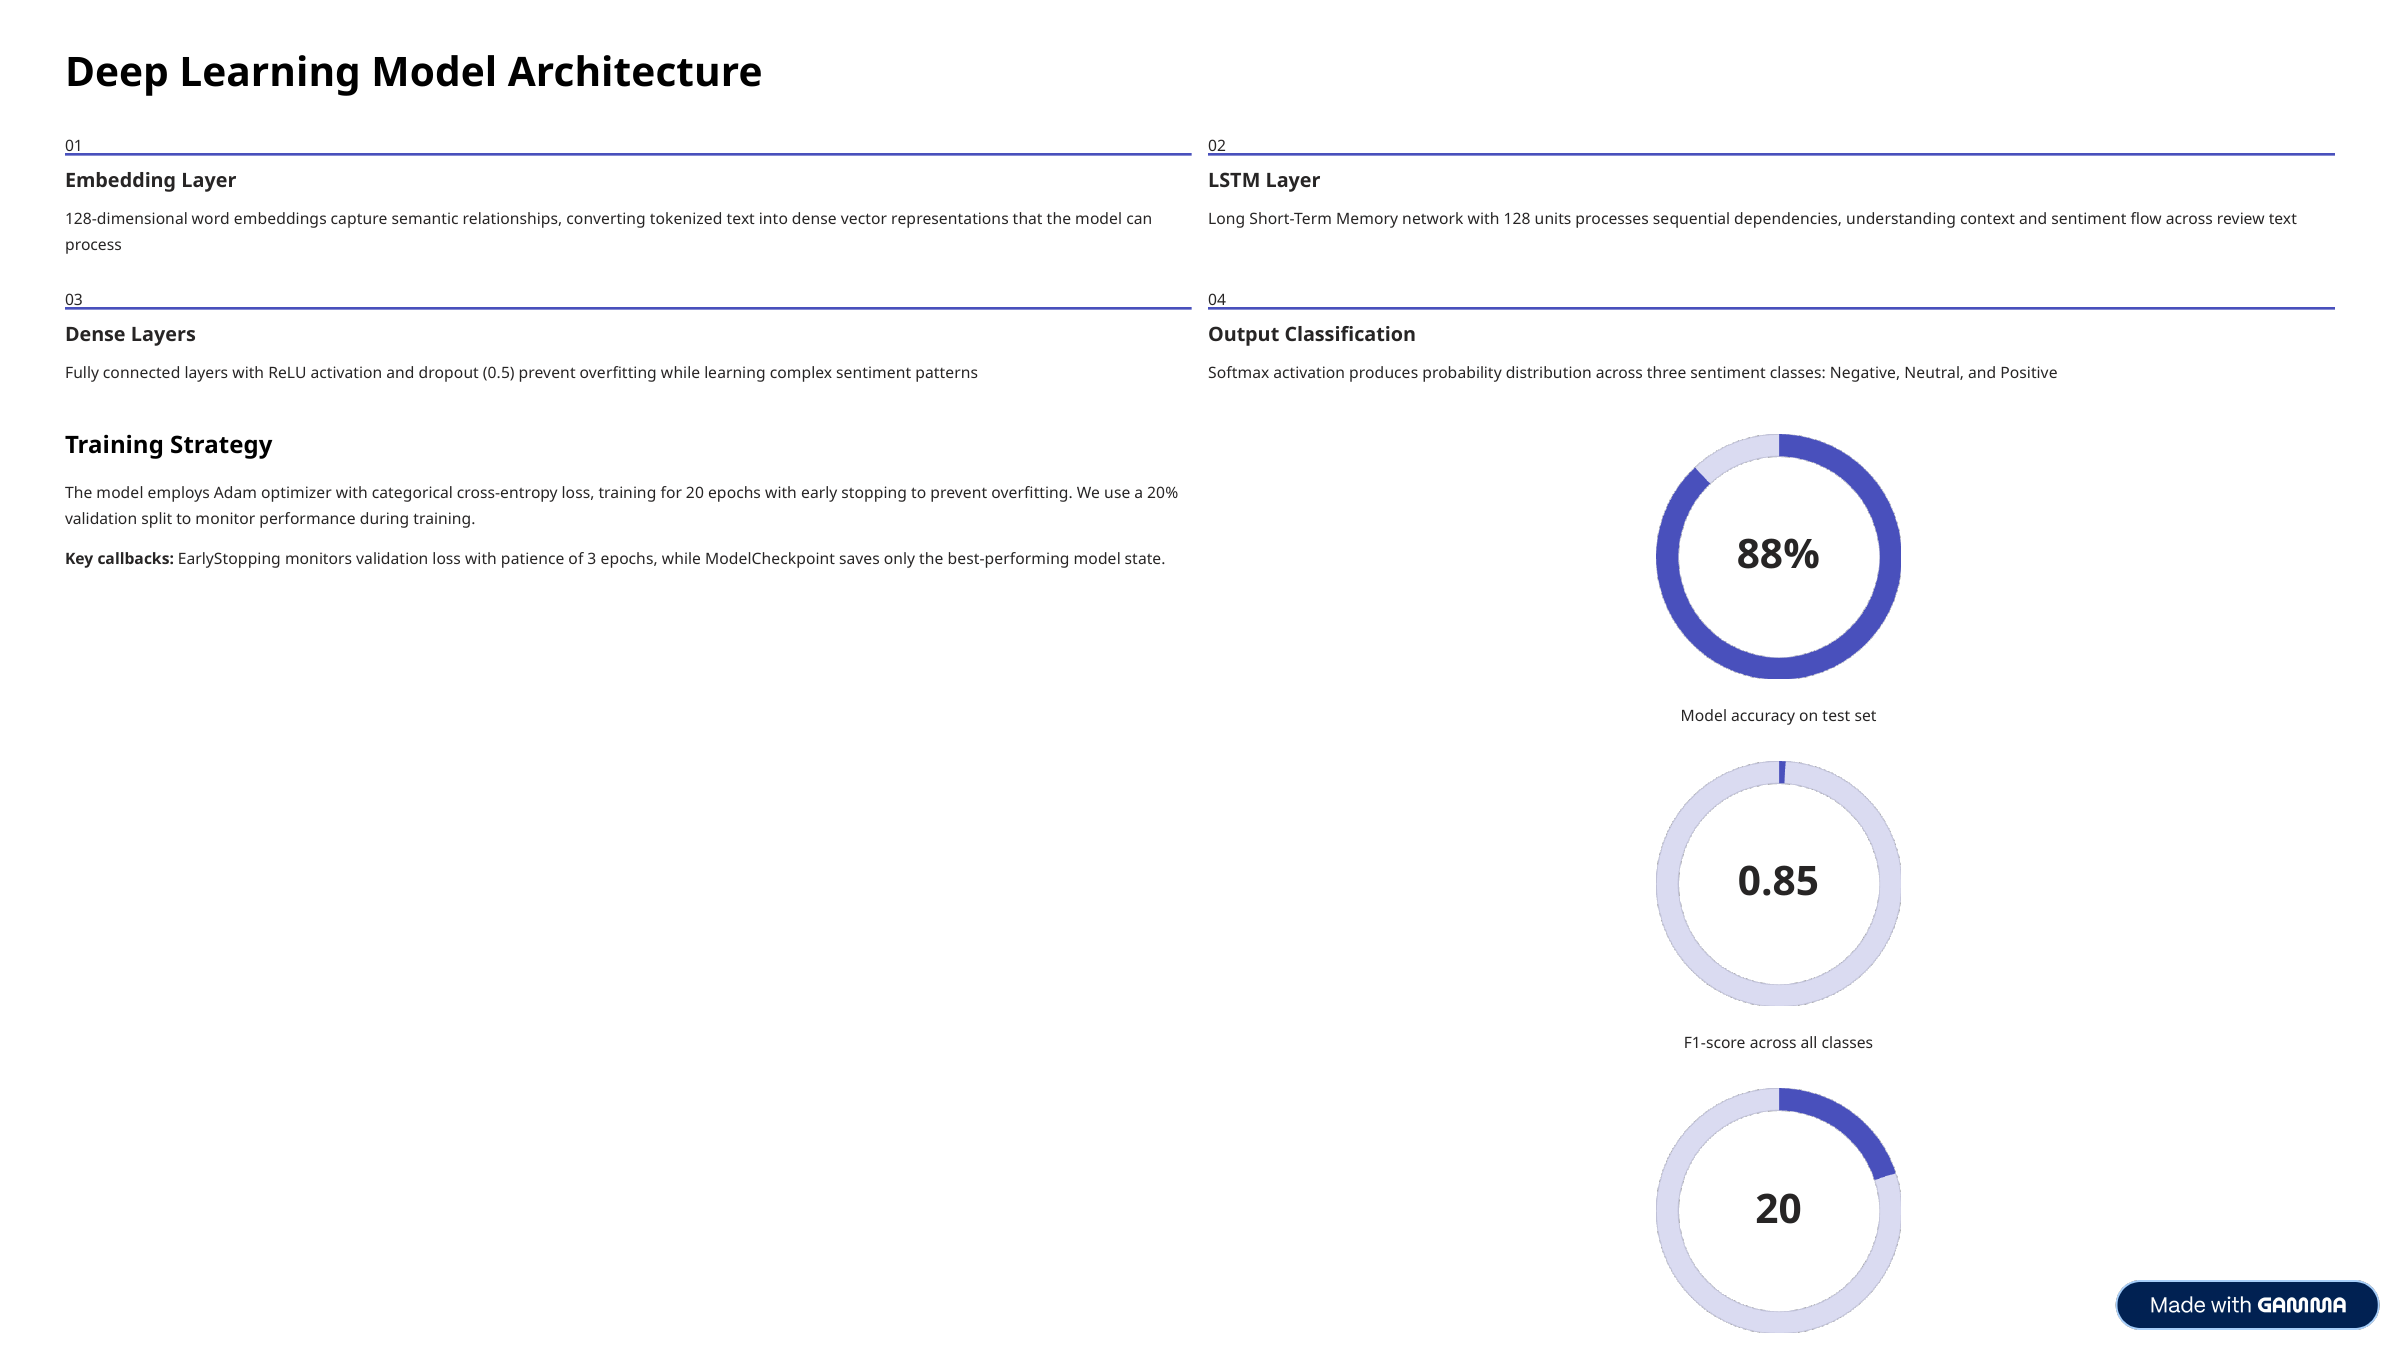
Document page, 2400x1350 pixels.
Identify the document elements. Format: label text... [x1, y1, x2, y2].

text_box Output Classification [1208, 320, 1419, 346]
picture [1656, 1088, 1901, 1333]
text_box 03 [65, 282, 82, 303]
text_box Dense Layers [65, 320, 269, 346]
text_box Softmax activation produces probability distribution across three sentiment classes: Negative, Neutral, and Positive [1208, 355, 2335, 382]
text_box Key callbacks: EarlyStopping monitors validation loss with patience of 3 epochs, while ModelCheckpoint saves only the best-performing model state. [65, 541, 1181, 594]
text_box Deep Learning Model Architecture [65, 44, 746, 96]
picture [1656, 761, 1901, 1006]
picture [2106, 1271, 2389, 1339]
text_box Long Short-Term Memory network with 128 units processes sequential dependencies, understanding context and sentiment flow across review text [1208, 201, 2335, 254]
text_box The model employs Adam optimizer with categorical cross-entropy loss, training for 20 epochs with early stopping to prevent overfitting. We use a 20% validation split to monitor performance during training. [65, 475, 1181, 528]
text_box Model accuracy on test set [1221, 698, 2337, 725]
text_box Fully connected layers with ReLU activation and dropout (0.5) prevent overfitting while learning complex sentiment patterns [65, 355, 1192, 382]
text_box LSTM Layer [1208, 166, 1412, 192]
text_box 01 [65, 128, 82, 149]
text_box Training Strategy [65, 428, 310, 459]
text_box 02 [1208, 128, 1225, 149]
text_box 128-dimensional word embeddings capture semantic relationships, converting tokenized text into dense vector representations that the model can process [65, 201, 1192, 254]
text_box 04 [1208, 282, 1225, 303]
text_box Embedding Layer [65, 166, 269, 192]
picture [1656, 434, 1901, 679]
text_box F1-score across all classes [1221, 1026, 2337, 1053]
